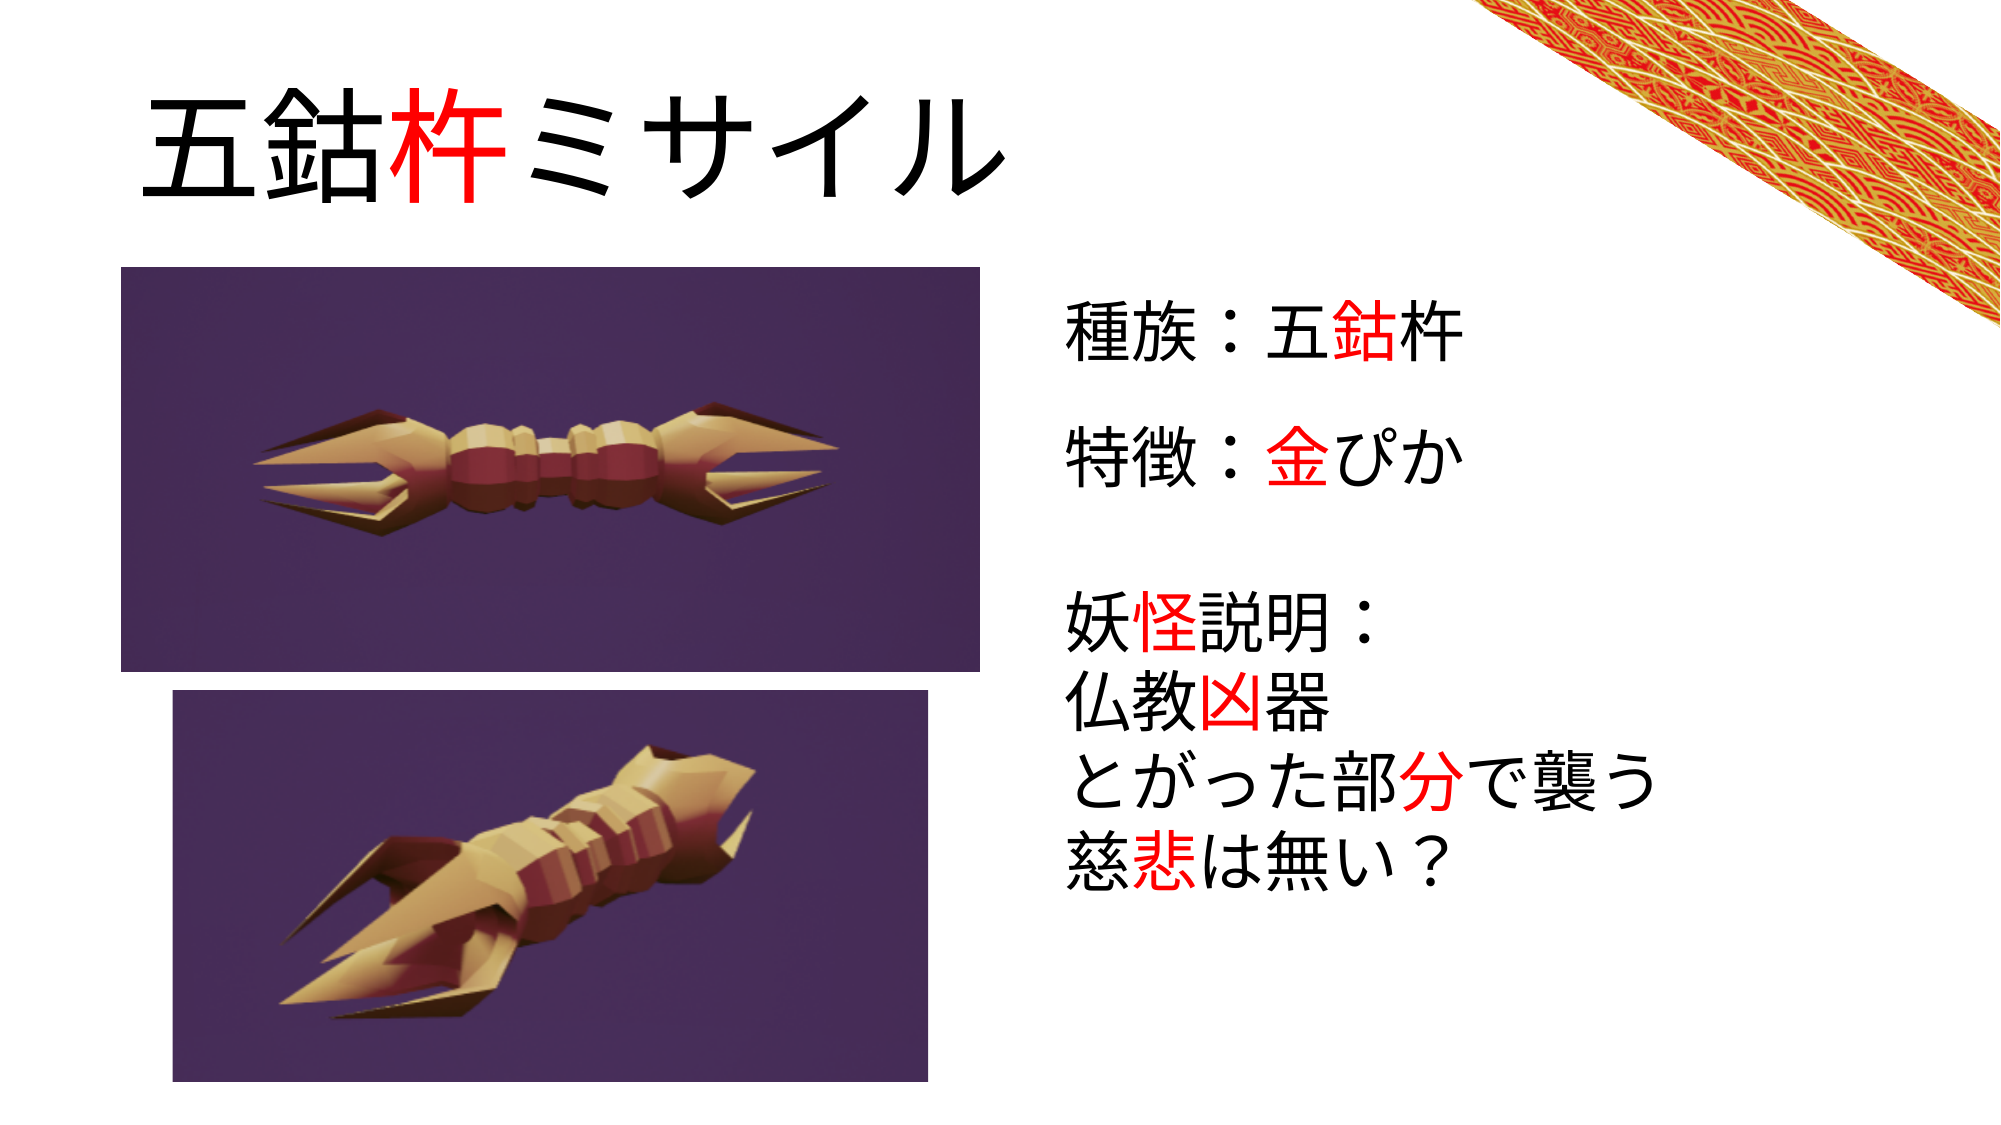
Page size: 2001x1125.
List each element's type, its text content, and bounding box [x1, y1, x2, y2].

text_box 五鈷杵ミサイル [121, 61, 1418, 226]
picture [121, 267, 980, 672]
picture [1463, 0, 2000, 327]
text_box 妖怪説明： 仏教凶器 とがった部分で襲う 慈悲は無い？ [1049, 572, 1966, 908]
text_box 種族：五鈷杵 [1049, 281, 1966, 377]
picture [172, 689, 929, 1082]
text_box 特徴：金ぴか [1049, 408, 1765, 504]
